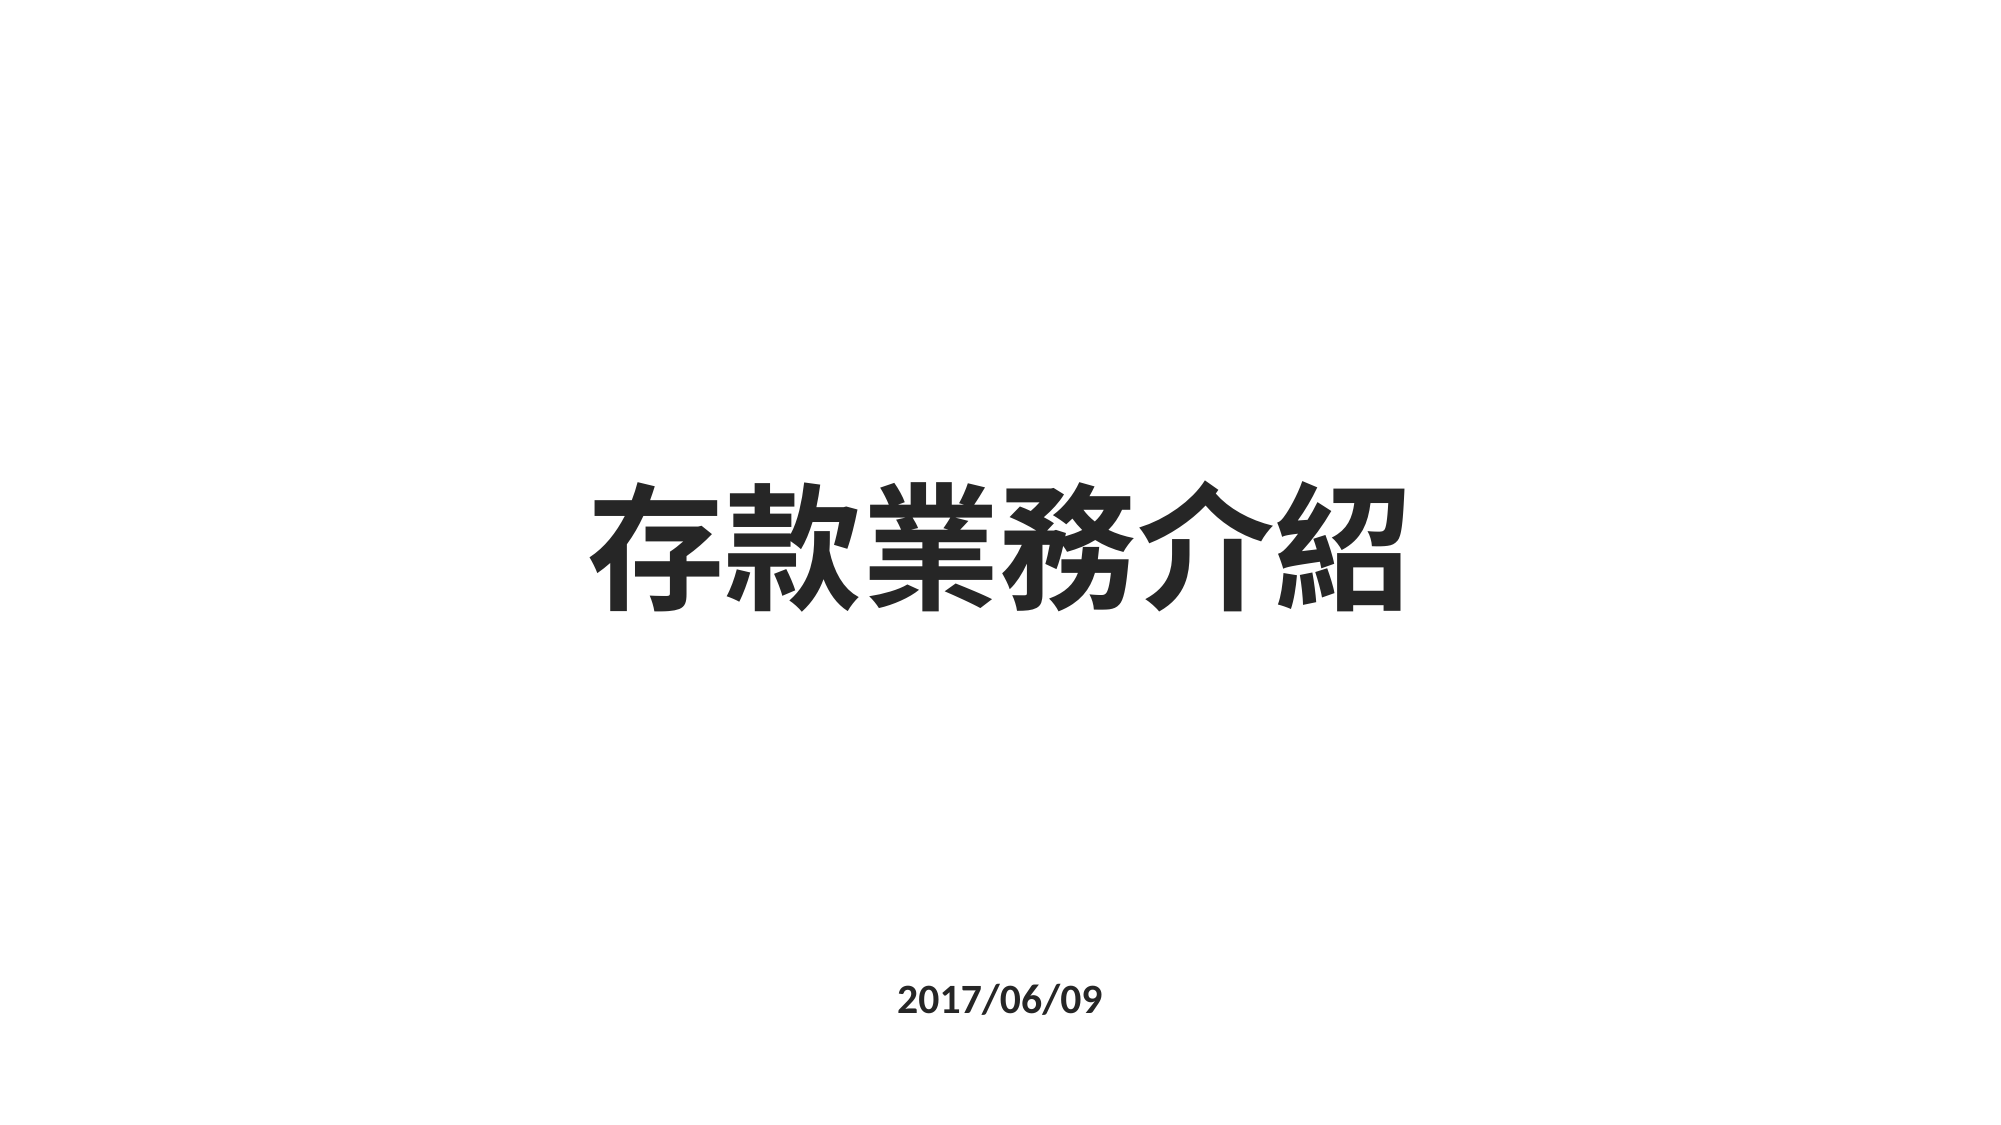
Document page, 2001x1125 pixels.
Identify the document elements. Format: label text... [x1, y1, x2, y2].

subtitle 2017/06/09 [300, 964, 1700, 1043]
text_box 存款業務介紹 [0, 423, 2000, 665]
